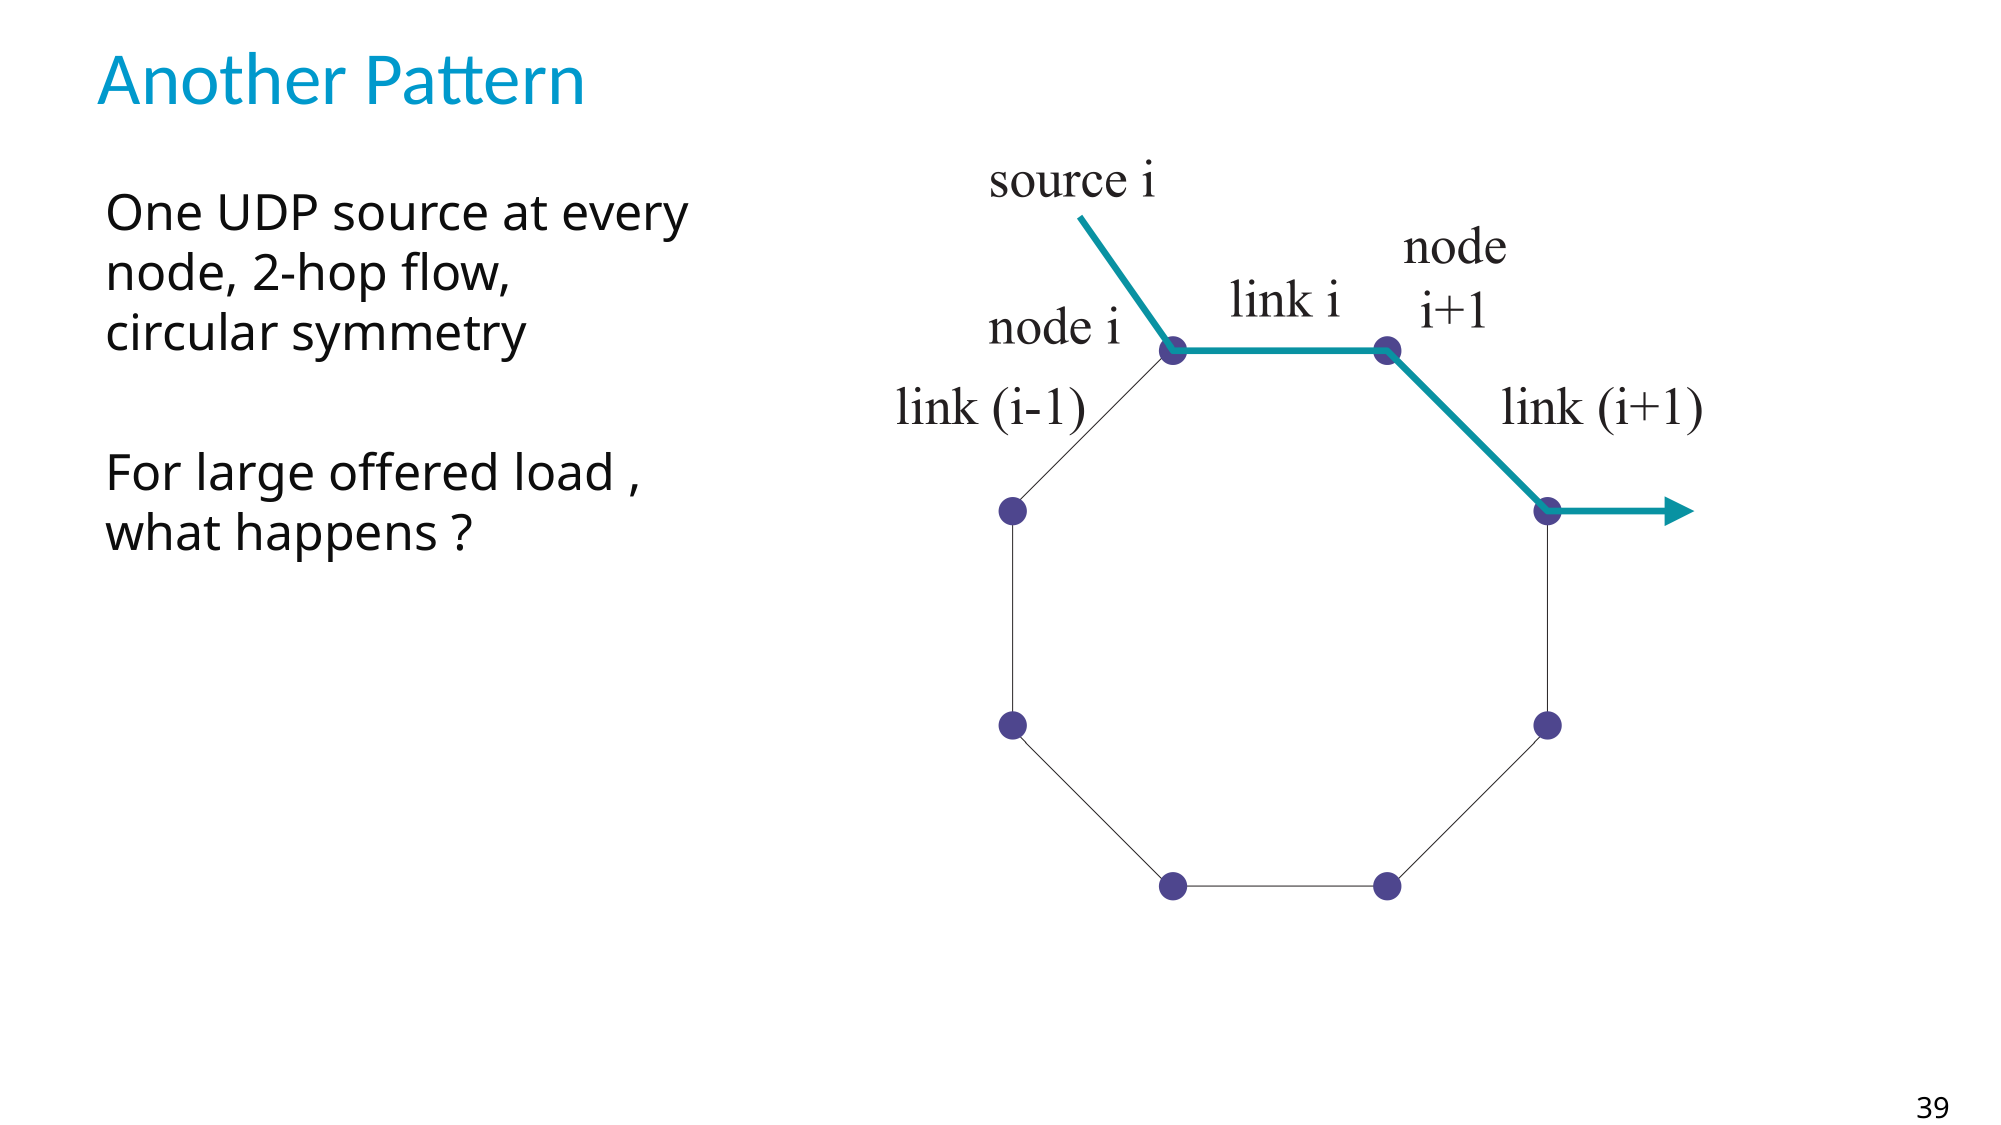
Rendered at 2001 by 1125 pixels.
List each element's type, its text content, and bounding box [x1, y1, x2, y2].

title Another Pattern [82, 0, 1898, 150]
footer 39 [1866, 1082, 2000, 1125]
picture [826, 148, 1716, 940]
